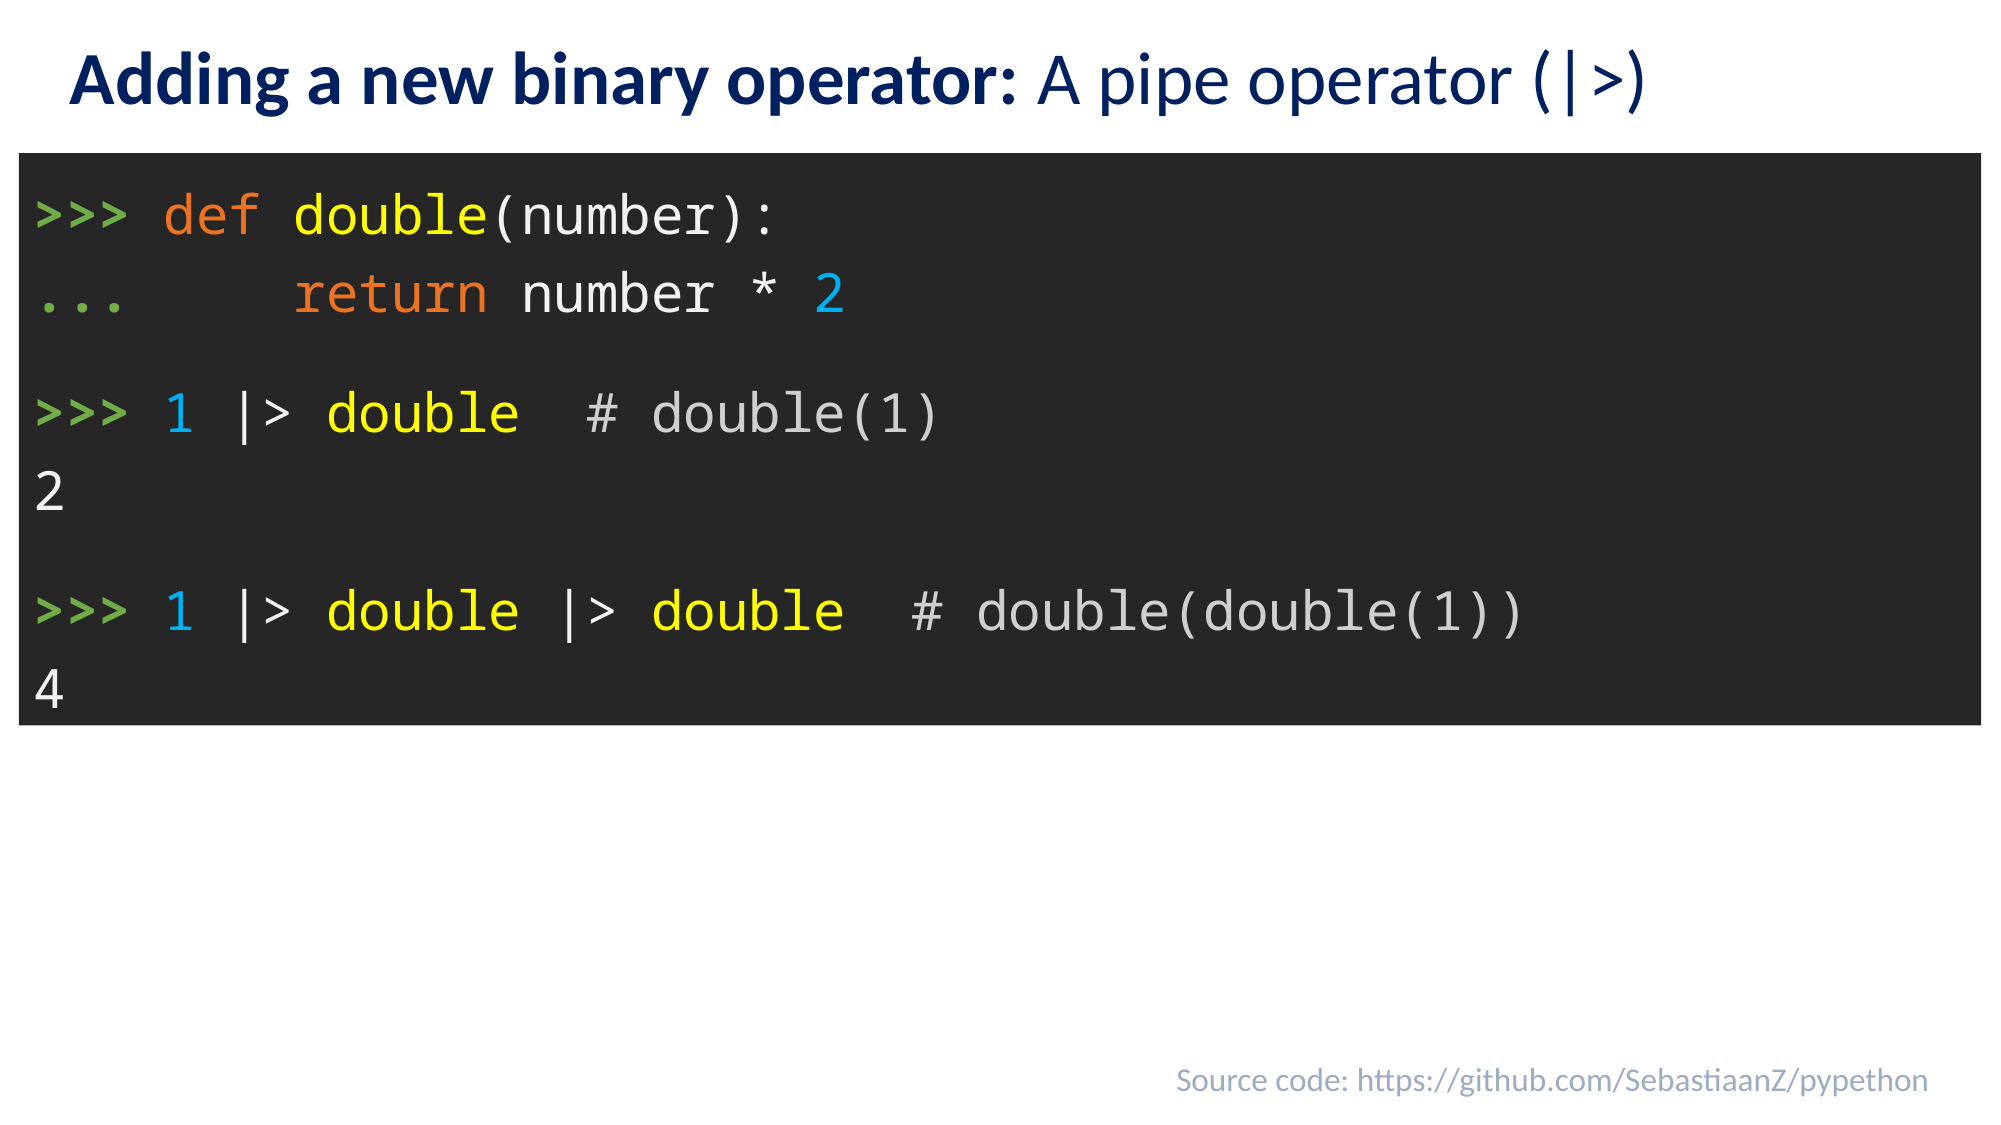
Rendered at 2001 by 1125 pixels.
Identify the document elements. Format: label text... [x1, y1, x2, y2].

list >>> def double(number): ... return number * 2 >>> 1 |> double # double(1) 2 >>> 1 |> double |> double # double(double(1)) 4 [18, 153, 1982, 726]
footer Source code: https://github.com/SebastiaanZ/pypethon [55, 1050, 1945, 1111]
title Adding a new binary operator: A pipe operator (|>) [55, 39, 1945, 122]
